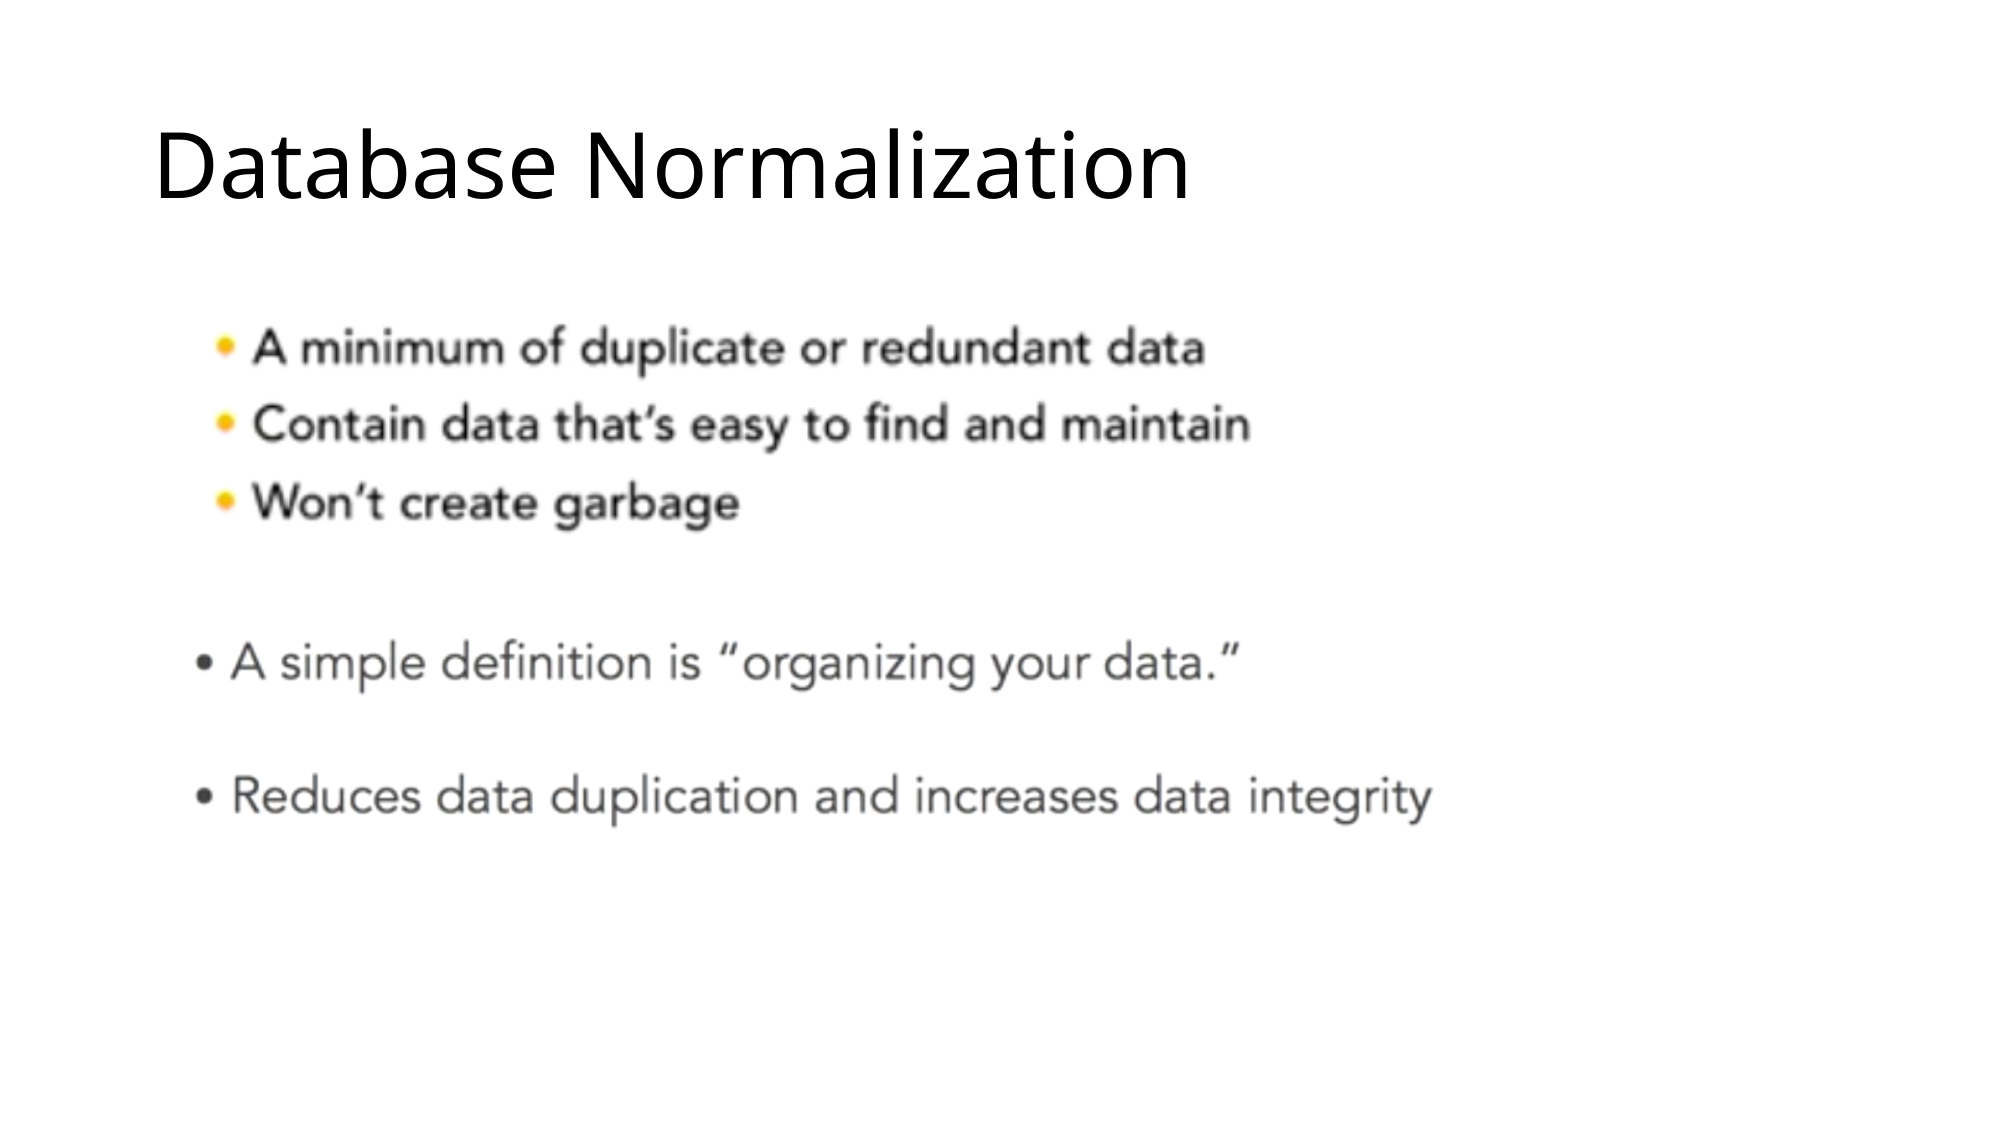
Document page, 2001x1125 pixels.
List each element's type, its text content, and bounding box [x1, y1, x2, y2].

picture [183, 615, 1484, 887]
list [157, 277, 1314, 635]
title Database Normalization [137, 59, 1863, 278]
